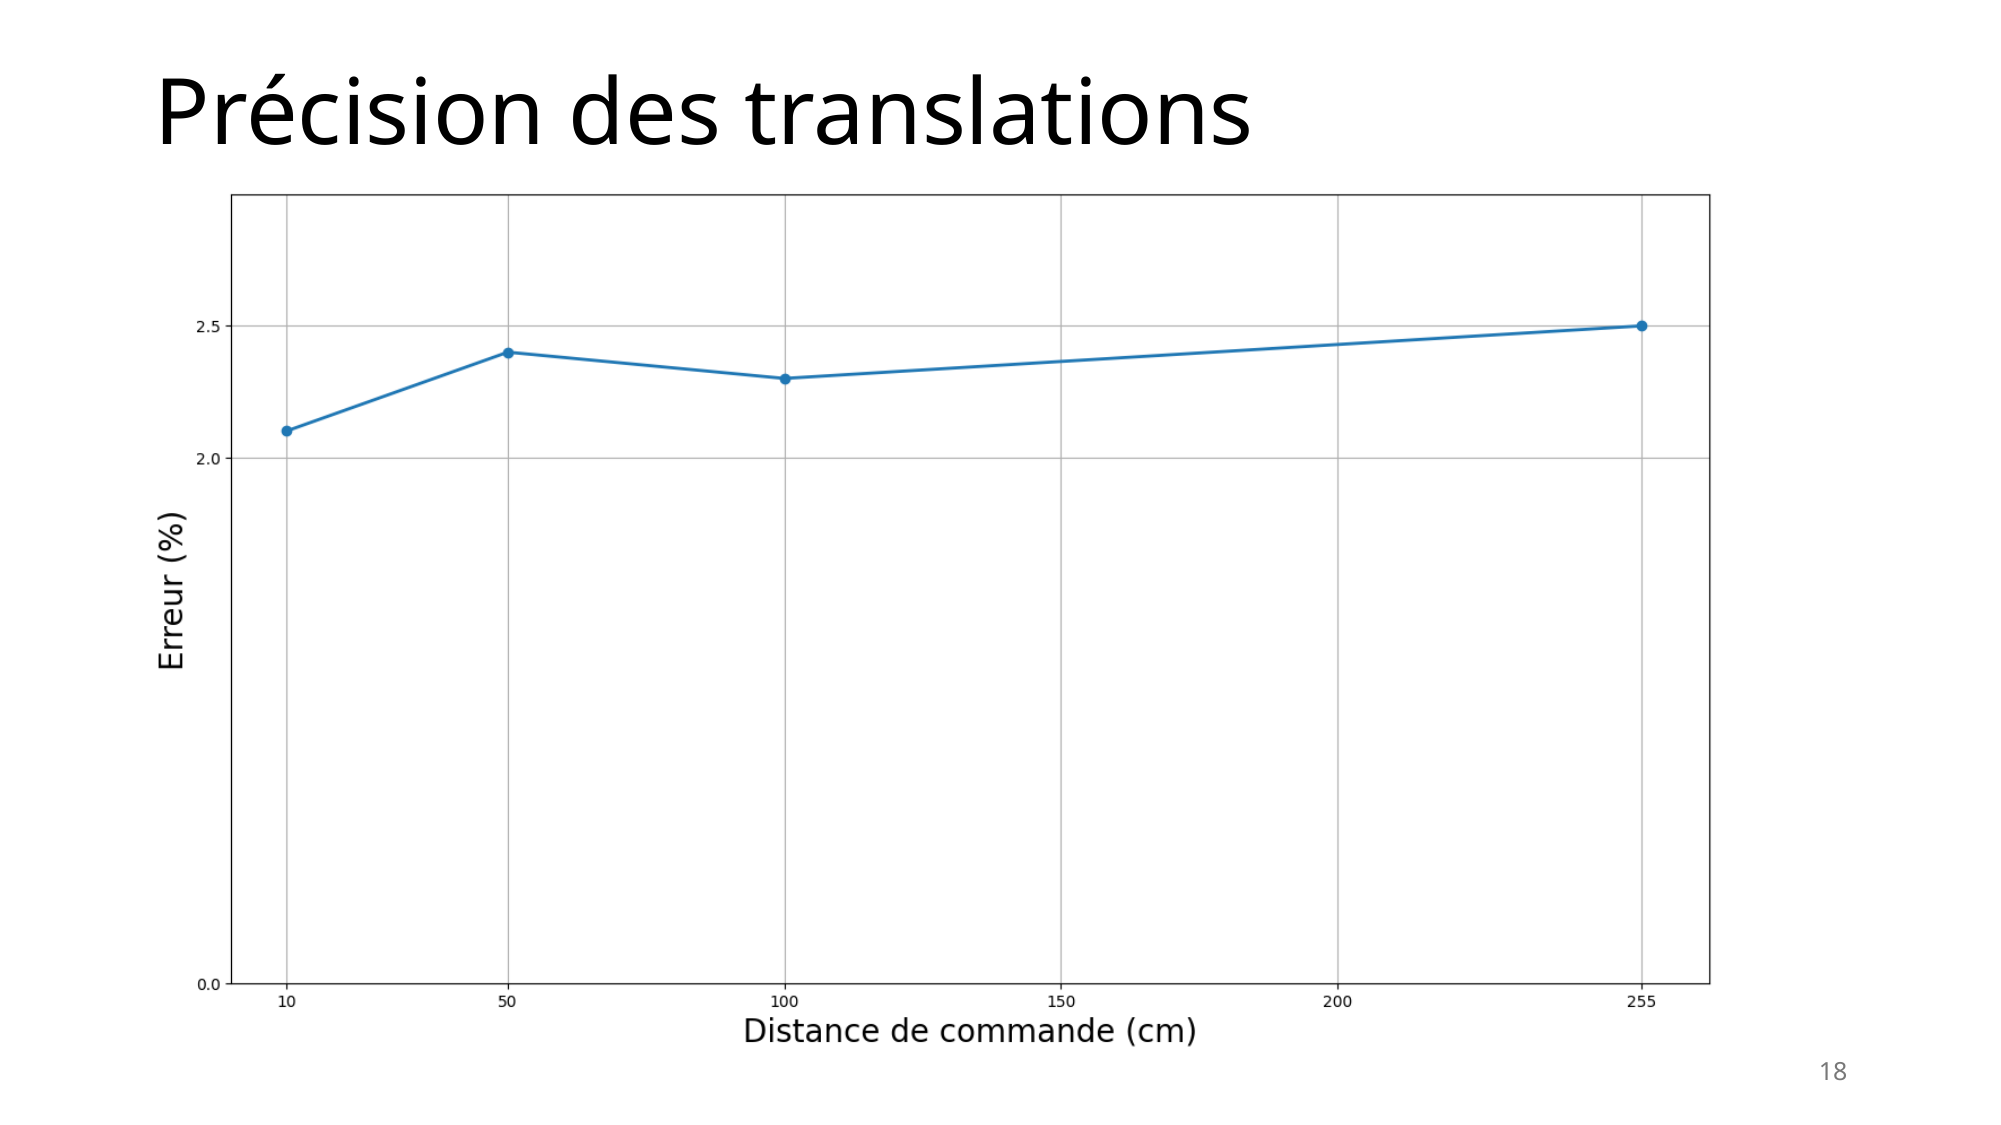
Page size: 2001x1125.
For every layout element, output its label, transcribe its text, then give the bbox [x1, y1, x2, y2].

slide_number 18 [1412, 1042, 1863, 1103]
text_box Précision des translations [139, 45, 1876, 171]
picture [123, 171, 1746, 1052]
